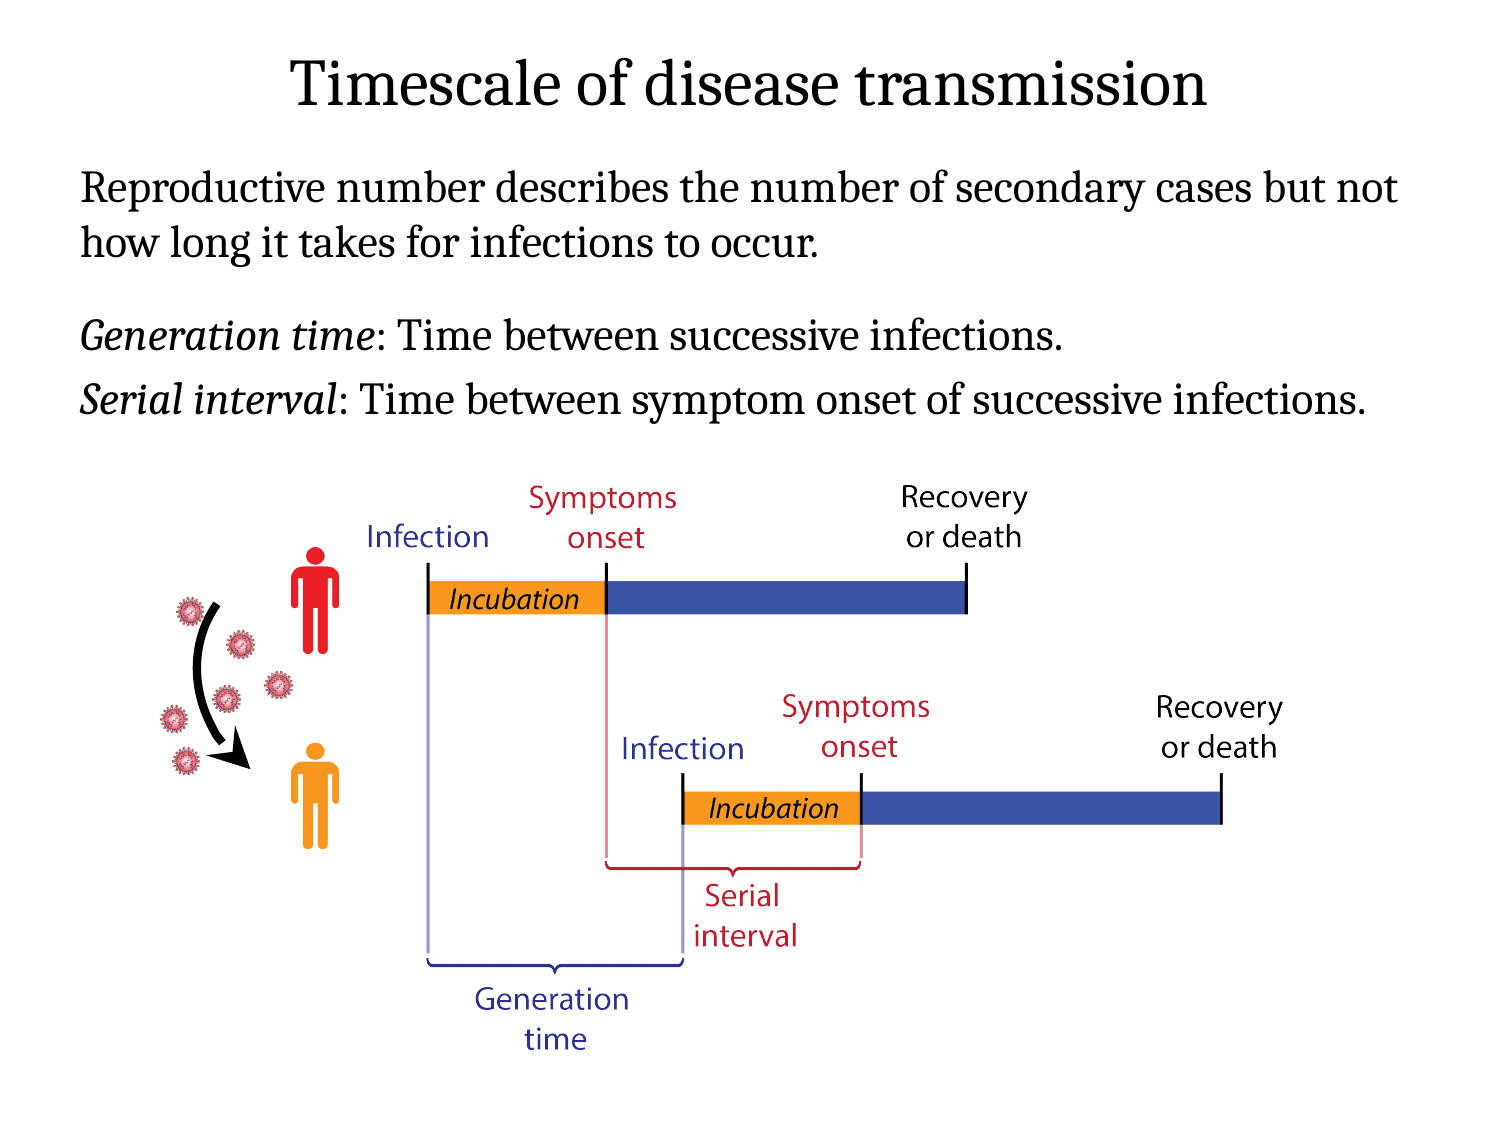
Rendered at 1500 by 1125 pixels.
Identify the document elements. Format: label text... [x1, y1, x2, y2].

list Reproductive number describes the number of secondary cases but not how long it takes for infections to occur. Generation time: Time between successive infections. Serial interval: Time between symptom onset of successive infections. [64, 149, 1459, 1049]
picture [365, 479, 1284, 1059]
picture [264, 547, 339, 849]
picture [172, 747, 201, 776]
picture [160, 705, 189, 734]
picture [176, 597, 205, 626]
text_box [196, 603, 286, 770]
picture [212, 685, 241, 714]
title Timescale of disease transmission [75, 19, 1425, 138]
picture [226, 630, 255, 659]
